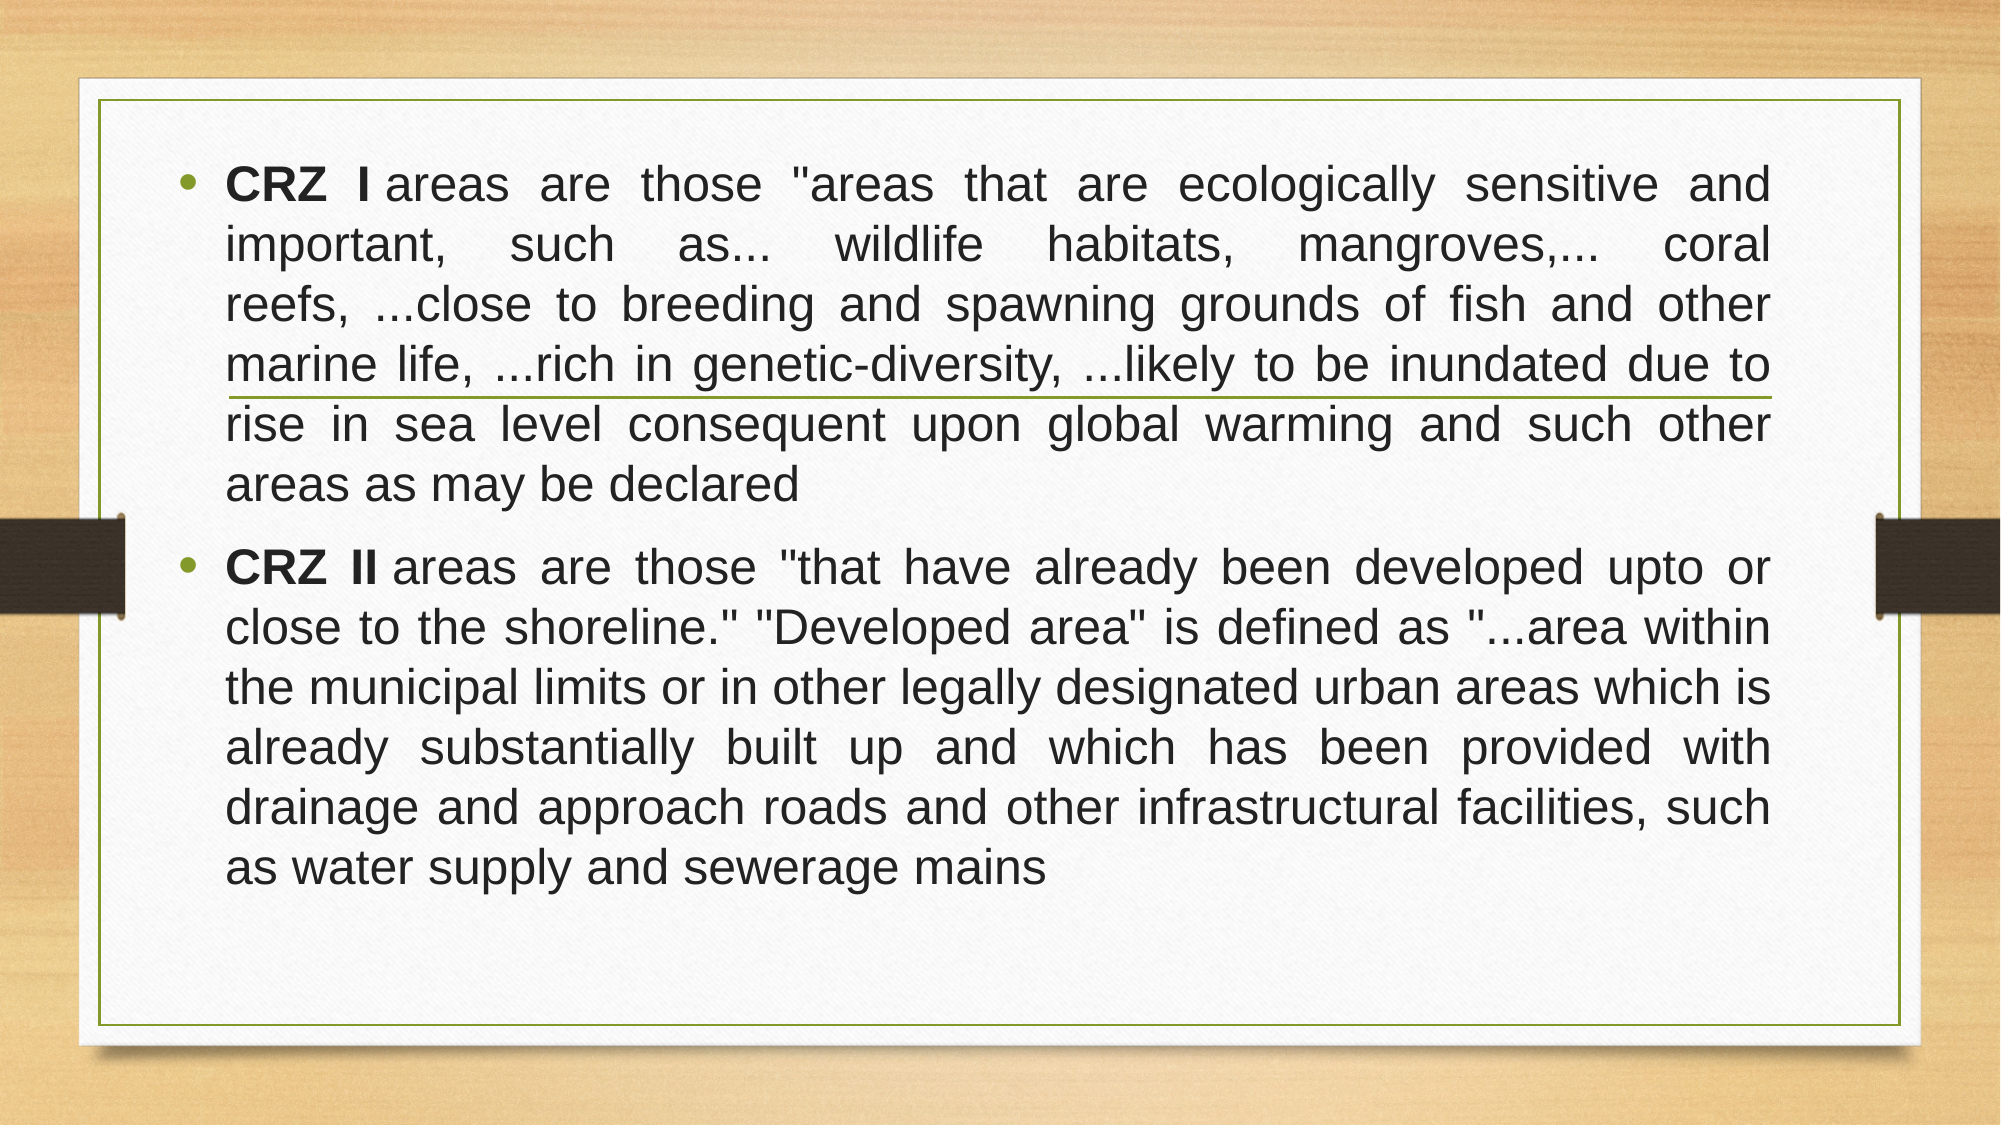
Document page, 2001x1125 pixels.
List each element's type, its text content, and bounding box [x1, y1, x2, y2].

picture [0, 0, 2001, 1125]
list CRZ I areas are those "areas that are ecologically sensitive and important, such as... wildlife habitats, mangroves,... coral reefs, ...close to breeding and spawning grounds of fish and other marine life, ...rich in genetic-diversity, ...likely to be inundated due to rise in sea level consequent upon global warming and such other areas as may be declared CRZ II areas are those "that have already been developed upto or close to the shoreline." "Developed area" is defined as "...area within the municipal limits or in other legally designated urban areas which is already substantially built up and which has been provided with drainage and approach roads and other infrastructural facilities, such as water supply and sewerage mains [163, 144, 1788, 964]
